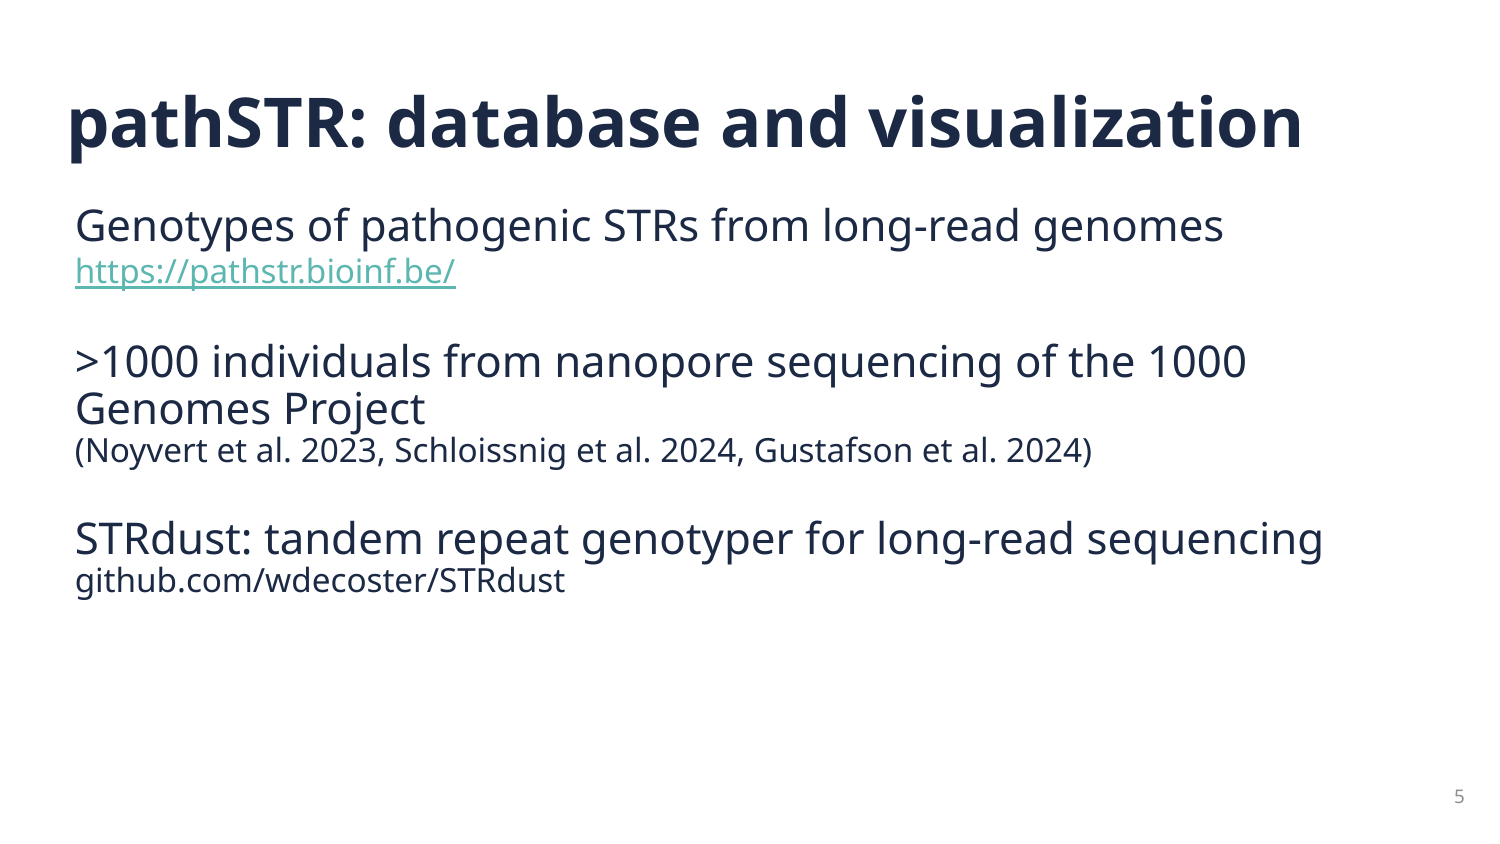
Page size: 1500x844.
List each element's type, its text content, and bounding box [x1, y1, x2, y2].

list Genotypes of pathogenic STRs from long-read genomes https://pathstr.bioinf.be/ >1000 individuals from nanopore sequencing of the 1000 Genomes Project (Noyvert et al. 2023, Schloissnig et al. 2024, Gustafson et al. 2024) STRdust: tandem repeat genotyper for long-read sequencing github.com/wdecoster/STRdust [41, 189, 1450, 750]
title pathSTR: database and visualization [51, 72, 1449, 167]
slide_number 5 [1389, 764, 1480, 830]
